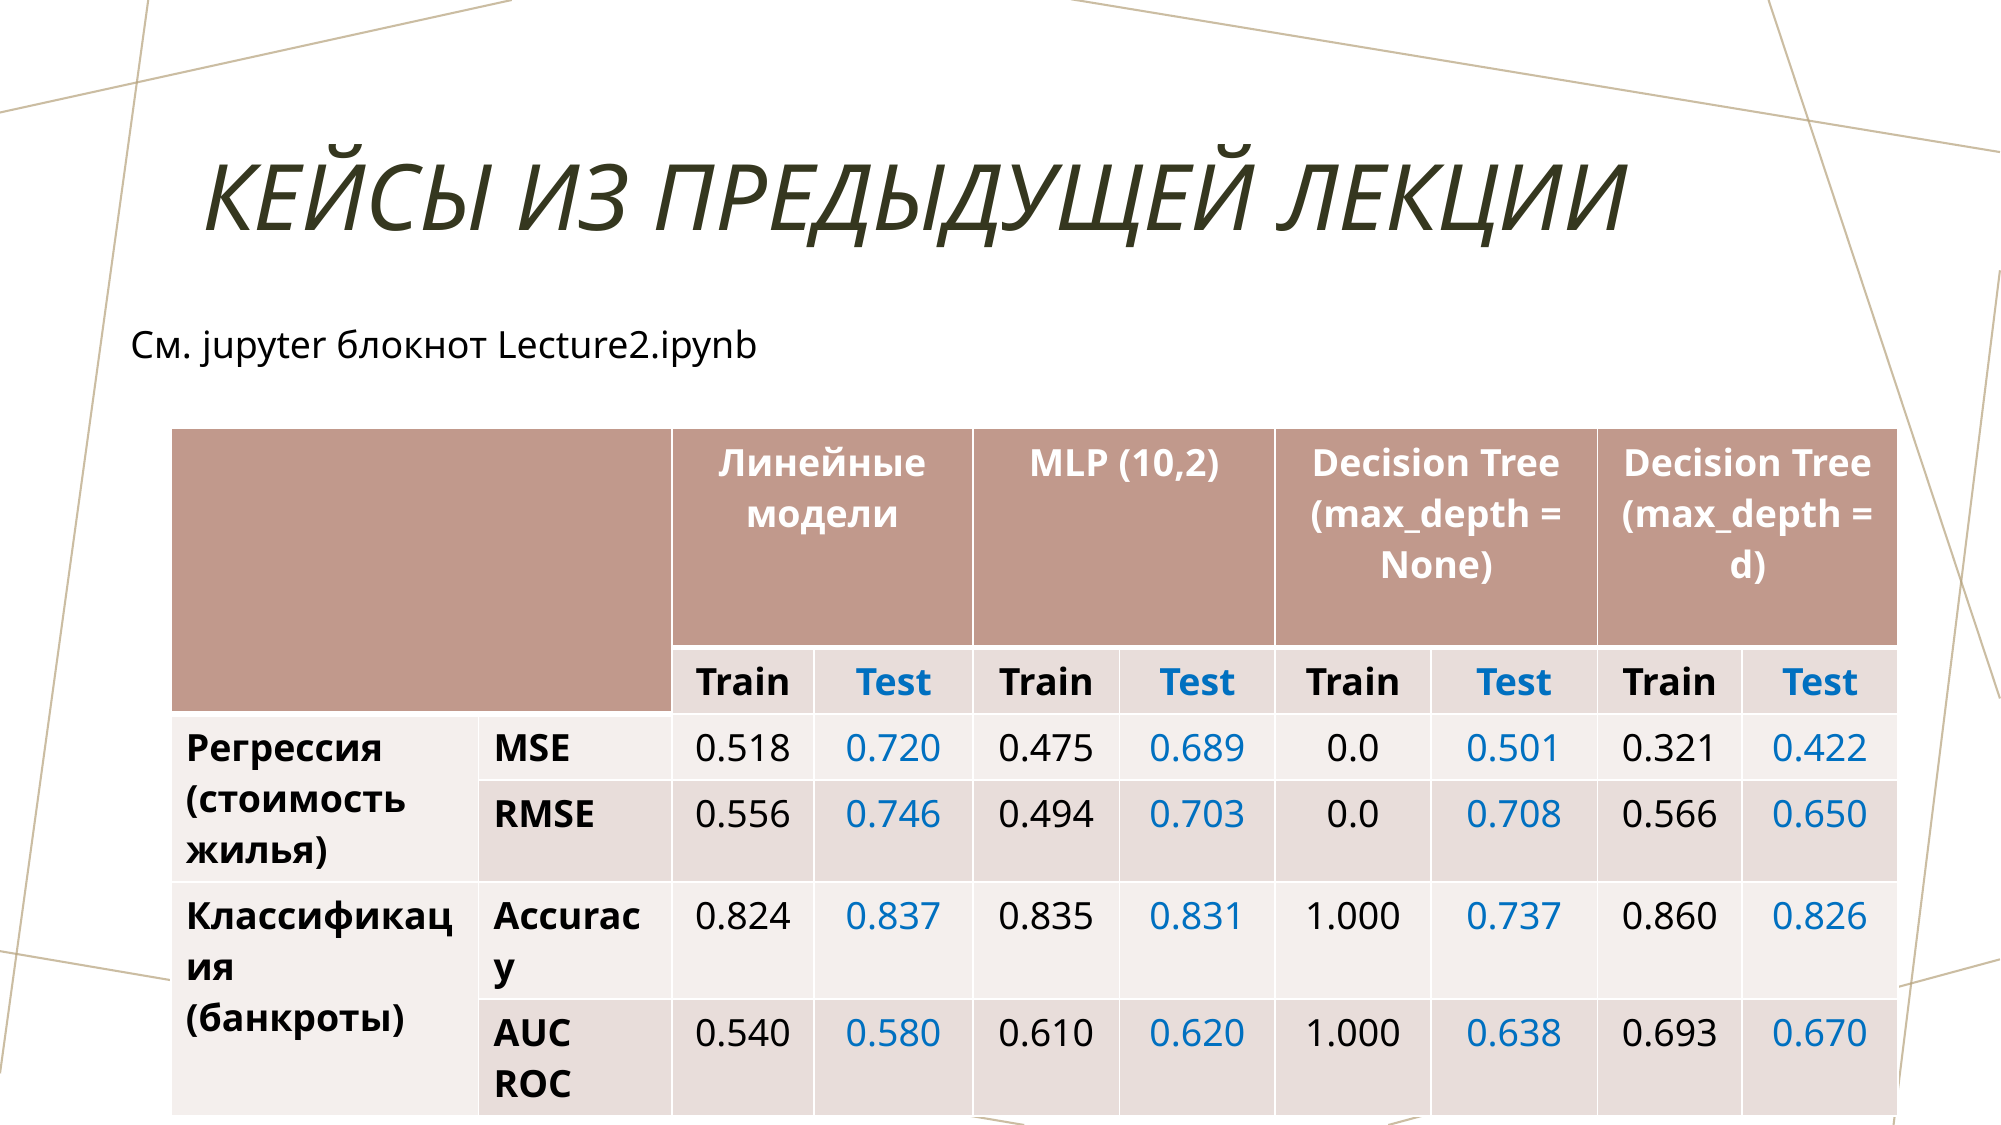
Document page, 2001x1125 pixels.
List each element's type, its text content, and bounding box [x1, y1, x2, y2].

table_cell 1.000 [1276, 883, 1430, 998]
table_cell 0.638 [1432, 1000, 1597, 1115]
table_cell 0.540 [673, 1000, 813, 1115]
text_box См. jupyter блокнот Lecture2.ipynb [115, 314, 773, 374]
table_cell 1.000 [1276, 1000, 1430, 1115]
table_cell 0.720 [815, 715, 972, 779]
table_cell Accuracy [479, 883, 671, 998]
table_header MLP (10,2) [974, 429, 1274, 645]
table_cell 0.556 [673, 781, 813, 881]
table_header Decision Tree (max_depth = None) [1276, 429, 1597, 645]
table_cell 0.321 [1598, 715, 1741, 779]
table_cell 0.475 [974, 715, 1119, 779]
table_cell 0.826 [1743, 883, 1897, 998]
table_cell Train [1276, 650, 1430, 713]
table_cell 0.610 [974, 1000, 1119, 1115]
table_cell 0.703 [1120, 781, 1274, 881]
table_cell 0.0 [1276, 715, 1430, 779]
title Кейсы из предыдущей лекции [187, 87, 1813, 315]
table_header Decision Tree (max_depth = d) [1598, 429, 1897, 645]
table_cell 0.737 [1432, 883, 1597, 998]
table_cell 0.837 [815, 883, 972, 998]
table_cell Train [1598, 650, 1741, 713]
table_cell 0.746 [815, 781, 972, 881]
table_header [172, 429, 671, 711]
table_cell 0.0 [1276, 781, 1430, 881]
table_cell 0.650 [1743, 781, 1897, 881]
table_cell 0.518 [673, 715, 813, 779]
table_cell 0.566 [1598, 781, 1741, 881]
table_cell 0.689 [1120, 715, 1274, 779]
table_cell RMSE [479, 781, 671, 881]
table_cell 0.708 [1432, 781, 1597, 881]
table_cell 0.580 [815, 1000, 972, 1115]
table_cell 0.693 [1598, 1000, 1741, 1115]
table_cell Test [1743, 650, 1897, 713]
table_header Линейные модели [673, 429, 972, 645]
table_cell Train [673, 650, 813, 713]
table_cell Регрессия (стоимость жилья) [172, 717, 478, 881]
table_cell 0.620 [1120, 1000, 1274, 1115]
table_cell 0.494 [974, 781, 1119, 881]
table_cell 0.501 [1432, 715, 1597, 779]
table_cell Классификация (банкроты) [172, 883, 478, 1115]
table_cell Test [815, 650, 972, 713]
table_cell Test [1432, 650, 1597, 713]
table_cell AUC ROC [479, 1000, 671, 1115]
table_cell 0.422 [1743, 715, 1897, 779]
table_cell Train [974, 650, 1119, 713]
table_cell 0.860 [1598, 883, 1741, 998]
table_cell 0.670 [1743, 1000, 1897, 1115]
table_cell 0.835 [974, 883, 1119, 998]
table_cell MSE [479, 717, 671, 779]
table_cell 0.831 [1120, 883, 1274, 998]
table_cell 0.824 [673, 883, 813, 998]
table_cell Test [1120, 650, 1274, 713]
